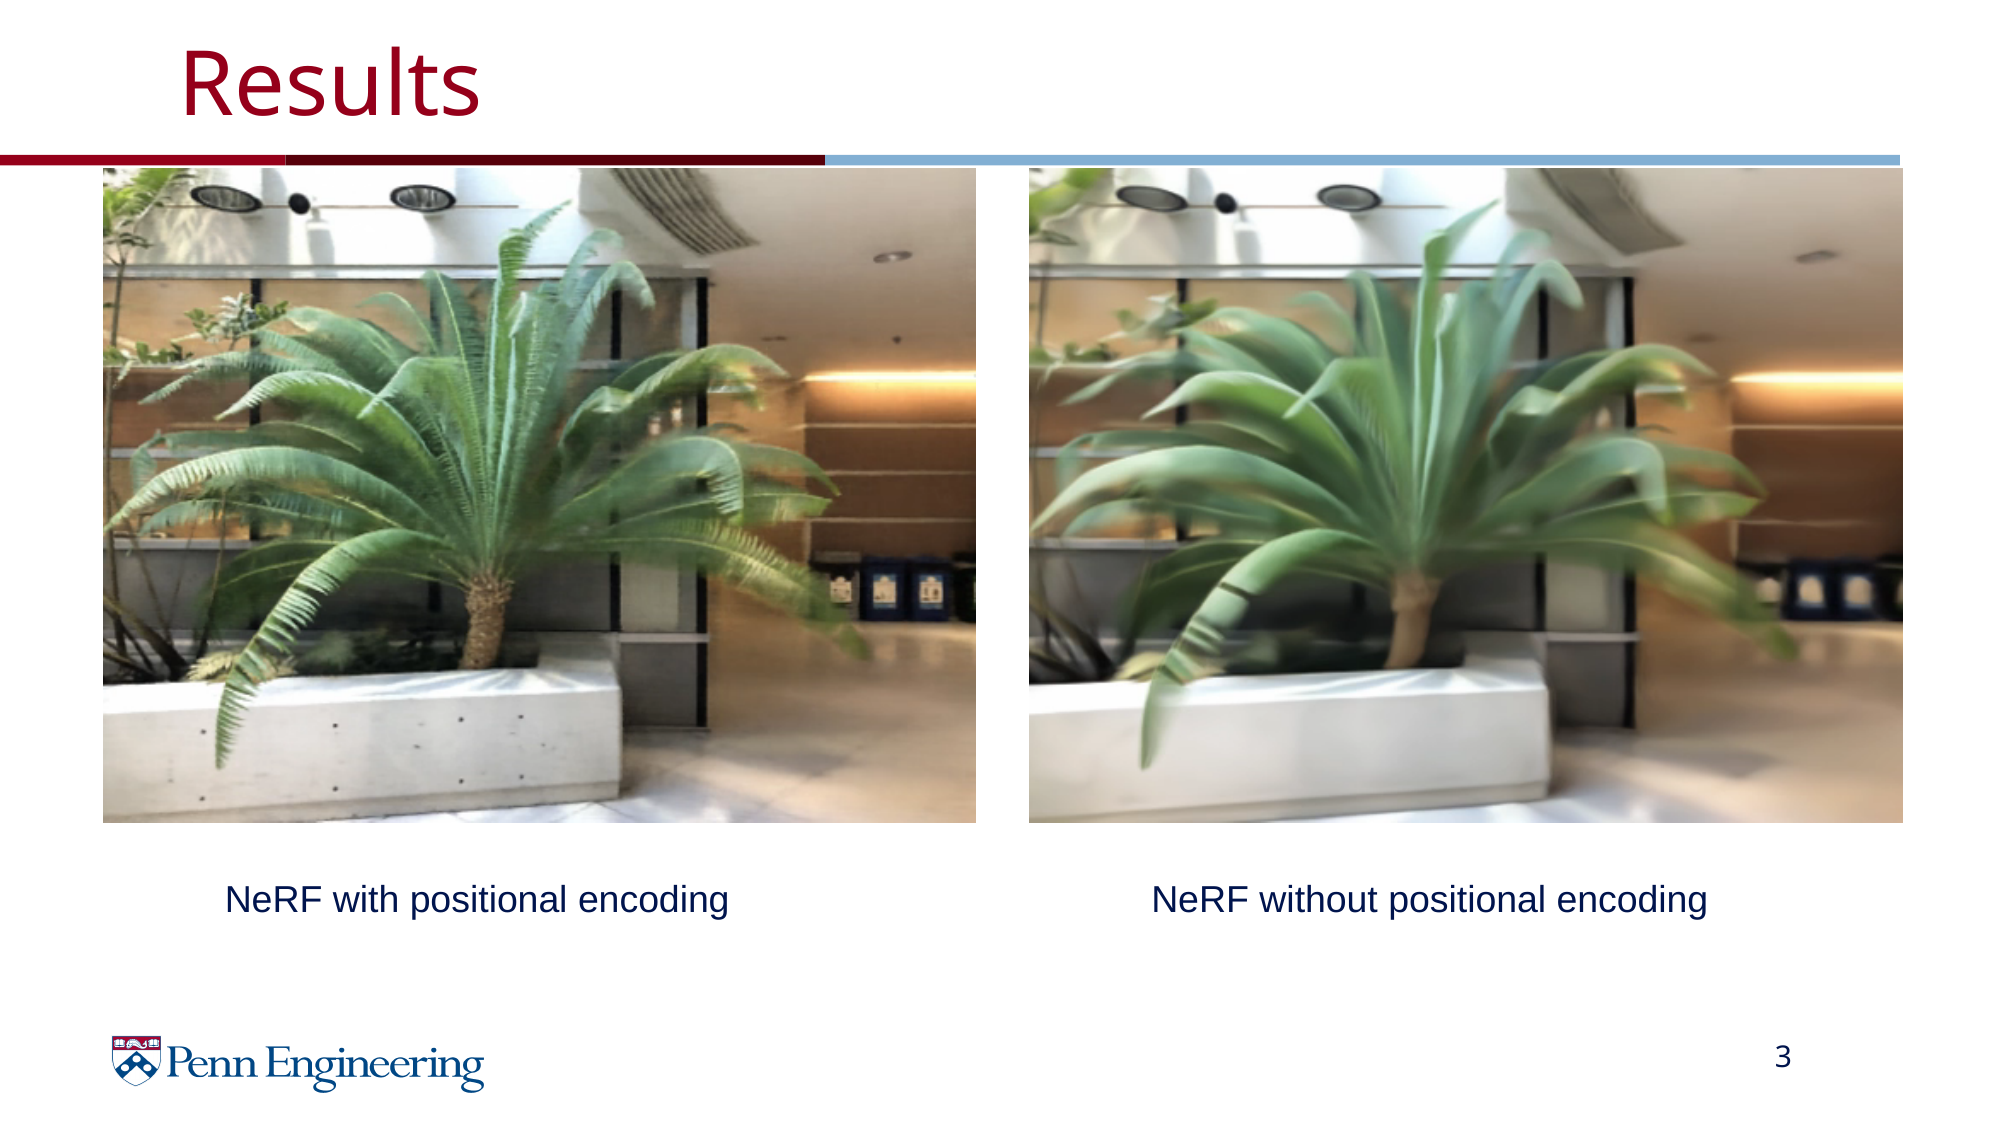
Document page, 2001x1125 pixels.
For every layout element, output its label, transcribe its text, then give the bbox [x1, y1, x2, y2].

text_box NeRF with positional encoding [210, 867, 869, 927]
text_box NeRF without positional encoding [1136, 867, 1796, 927]
slide_number 3 [1389, 1027, 1810, 1088]
title Results [161, 3, 1781, 156]
picture [99, 1027, 496, 1097]
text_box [1028, 167, 1904, 824]
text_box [102, 167, 978, 824]
